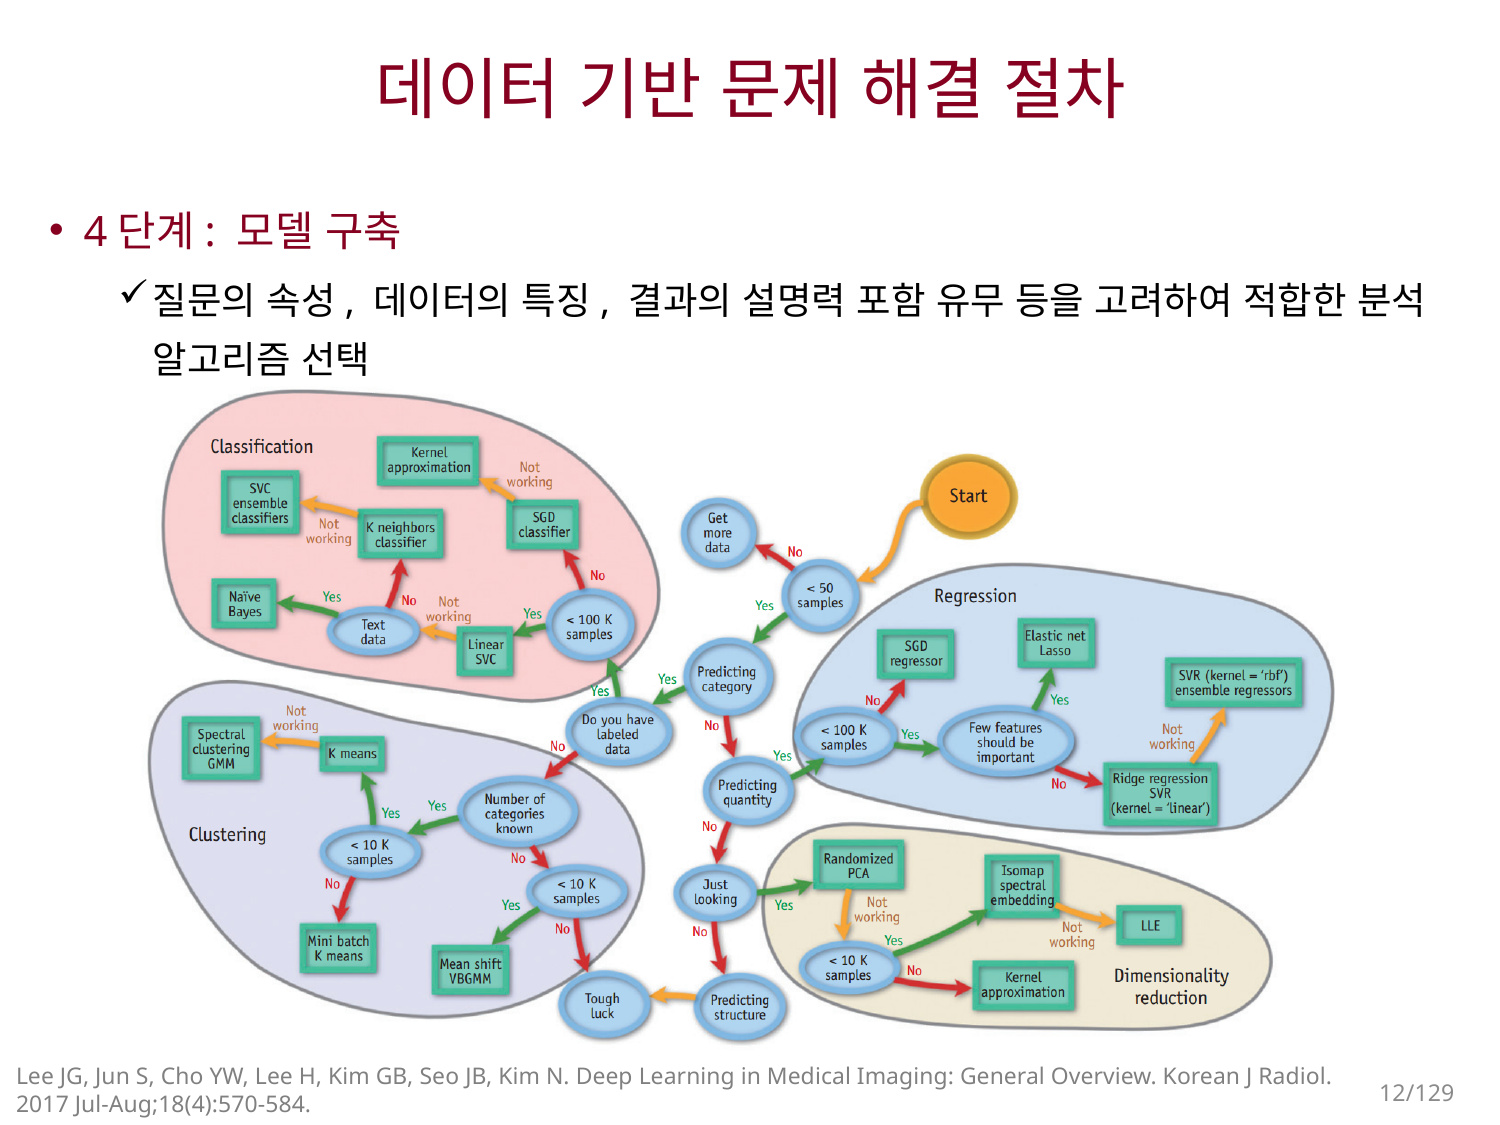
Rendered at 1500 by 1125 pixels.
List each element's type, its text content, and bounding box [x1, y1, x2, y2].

picture [136, 381, 1346, 1053]
title 데이터 기반 문제 해결 절차 [34, 37, 1470, 147]
slide_number 12/129 [1131, 1071, 1470, 1116]
list 4단계: 모델 구축 질문의 속성, 데이터의 특징, 결과의 설명력 포함 유무 등을 고려하여 적합한 분석 알고리즘 선택 [34, 181, 1470, 1059]
text_box Lee JG, Jun S, Cho YW, Lee H, Kim GB, Seo JB, Kim N. Deep Learning in Medical Imaging: General Overview. Korean J Radiol. 2017 Jul-Aug;18(4):570-584. [1, 1054, 1367, 1125]
